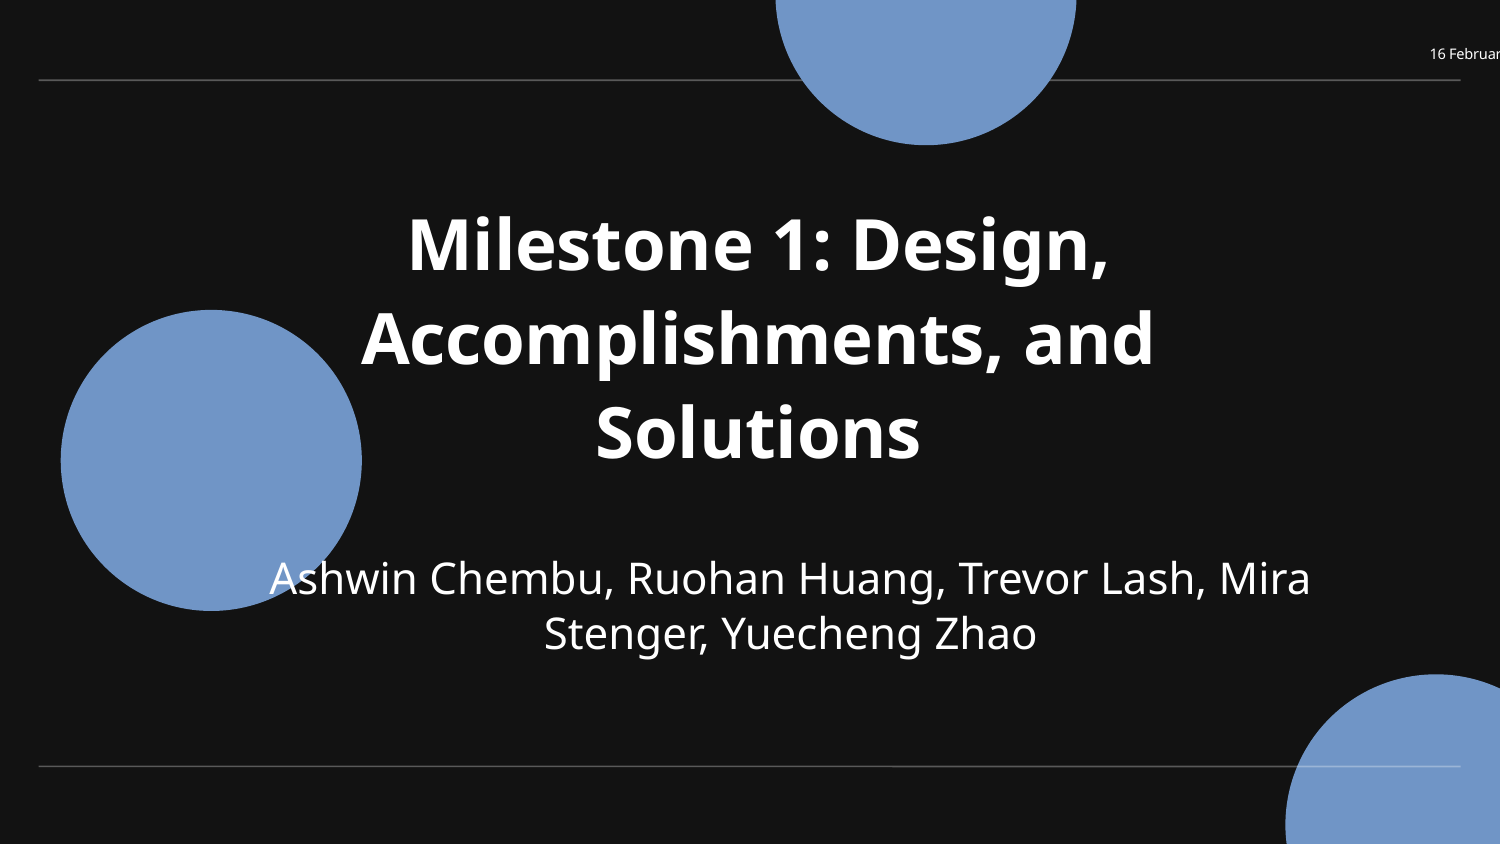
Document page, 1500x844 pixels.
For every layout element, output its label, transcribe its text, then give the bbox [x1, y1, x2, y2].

text_box [1285, 674, 1500, 844]
text_box [775, 0, 1077, 146]
text_box 16 February 2024 [1244, 40, 1500, 63]
text_box Milestone 1: Design, Accomplishments, and Solutions [308, 190, 1209, 473]
text_box Ashwin Chembu, Ruohan Huang, Trevor Lash, Mira Stenger, Yuecheng Zhao [265, 548, 1316, 658]
text_box [60, 309, 362, 611]
